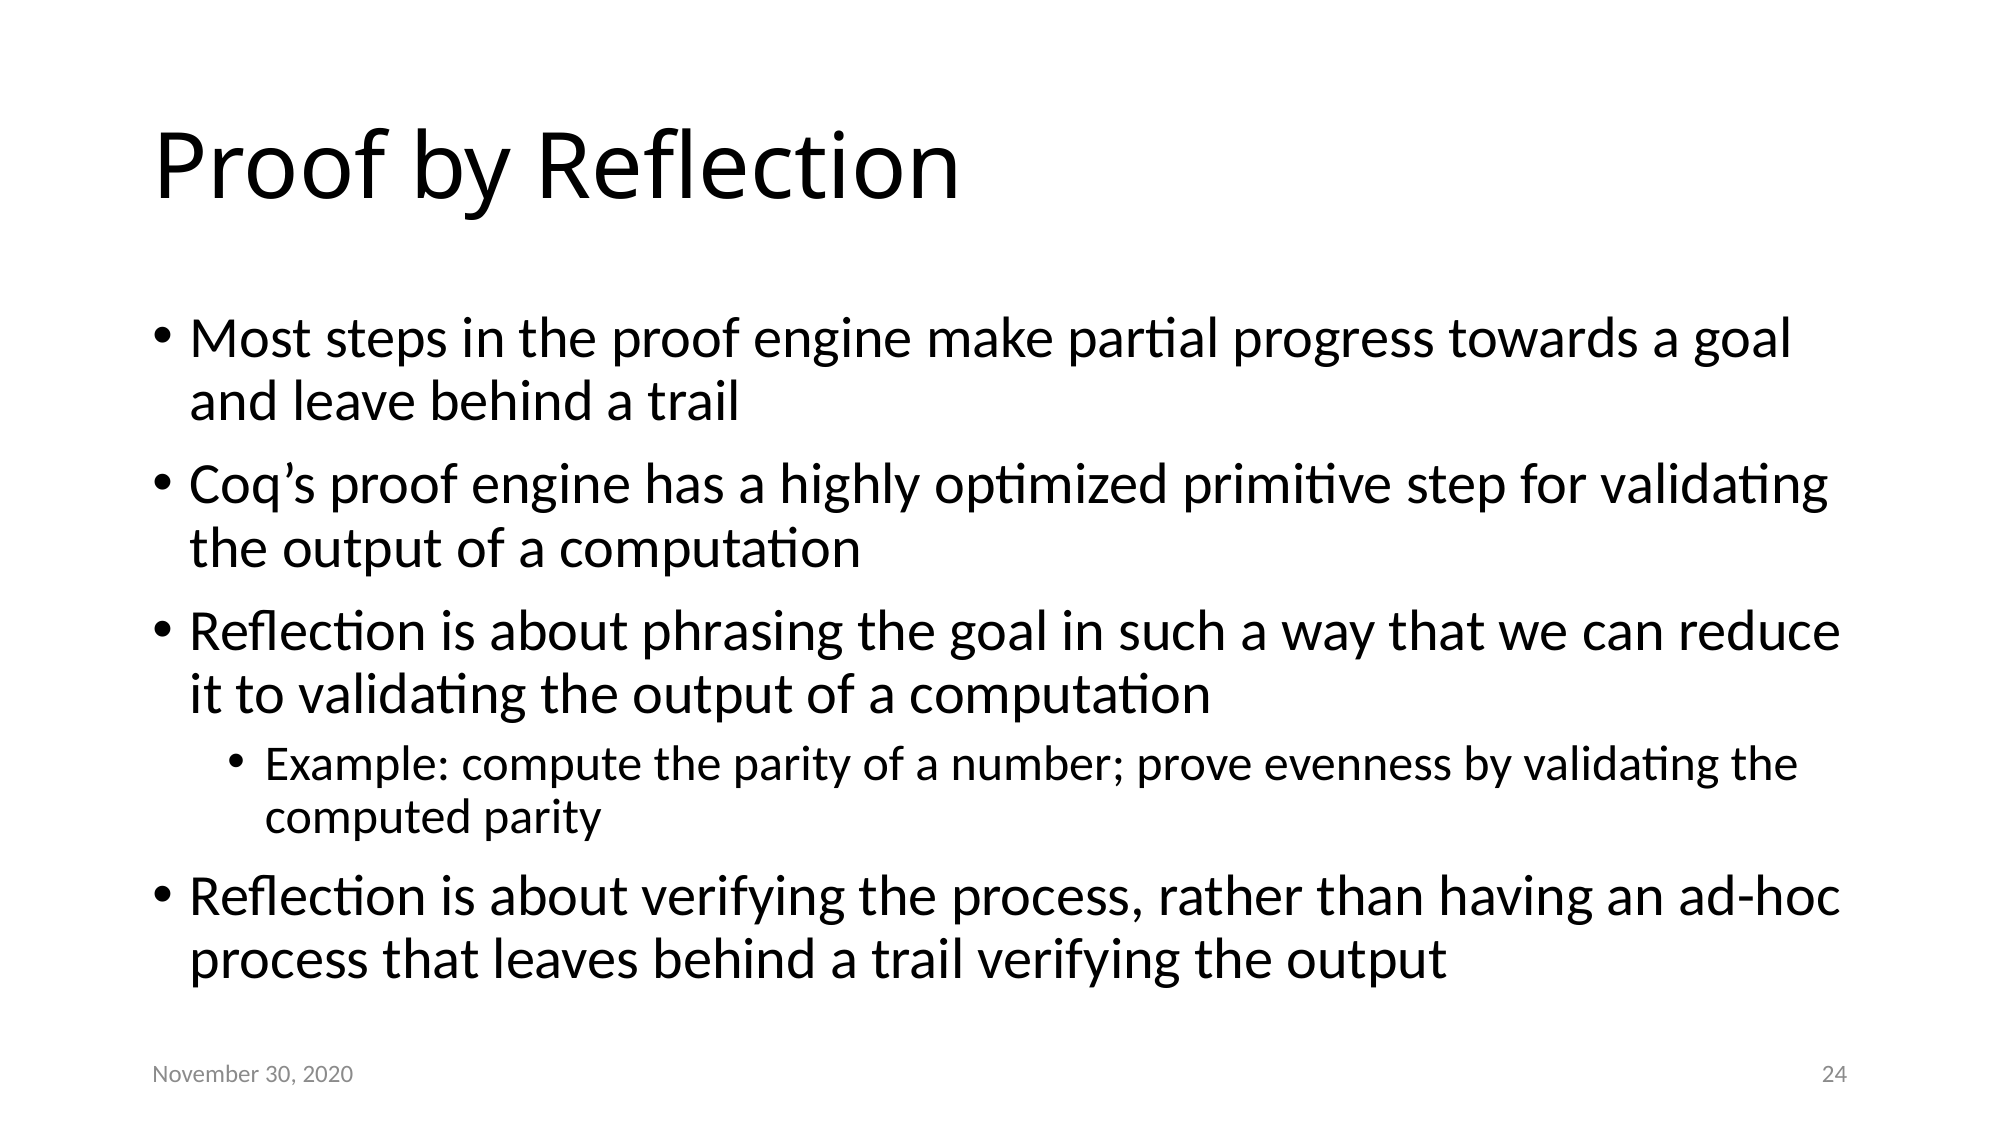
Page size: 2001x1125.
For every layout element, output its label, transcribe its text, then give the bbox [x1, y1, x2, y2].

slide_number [137, 1042, 588, 1103]
list Most steps in the proof engine make partial progress towards a goal and leave behind a trail Coq’s proof engine has a highly optimized primitive step for validating the output of a computation Reflection is about phrasing the goal in such a way that we can reduce it to validating the output of a computation Example: compute the parity of a number; prove evenness by validating the computed parity Reflection is about verifying the process, rather than having an ad-hoc process that leaves behind a trail verifying the output [137, 299, 1863, 1014]
slide_number 24 [1412, 1042, 1863, 1103]
title Proof by Reflection [137, 59, 1863, 278]
